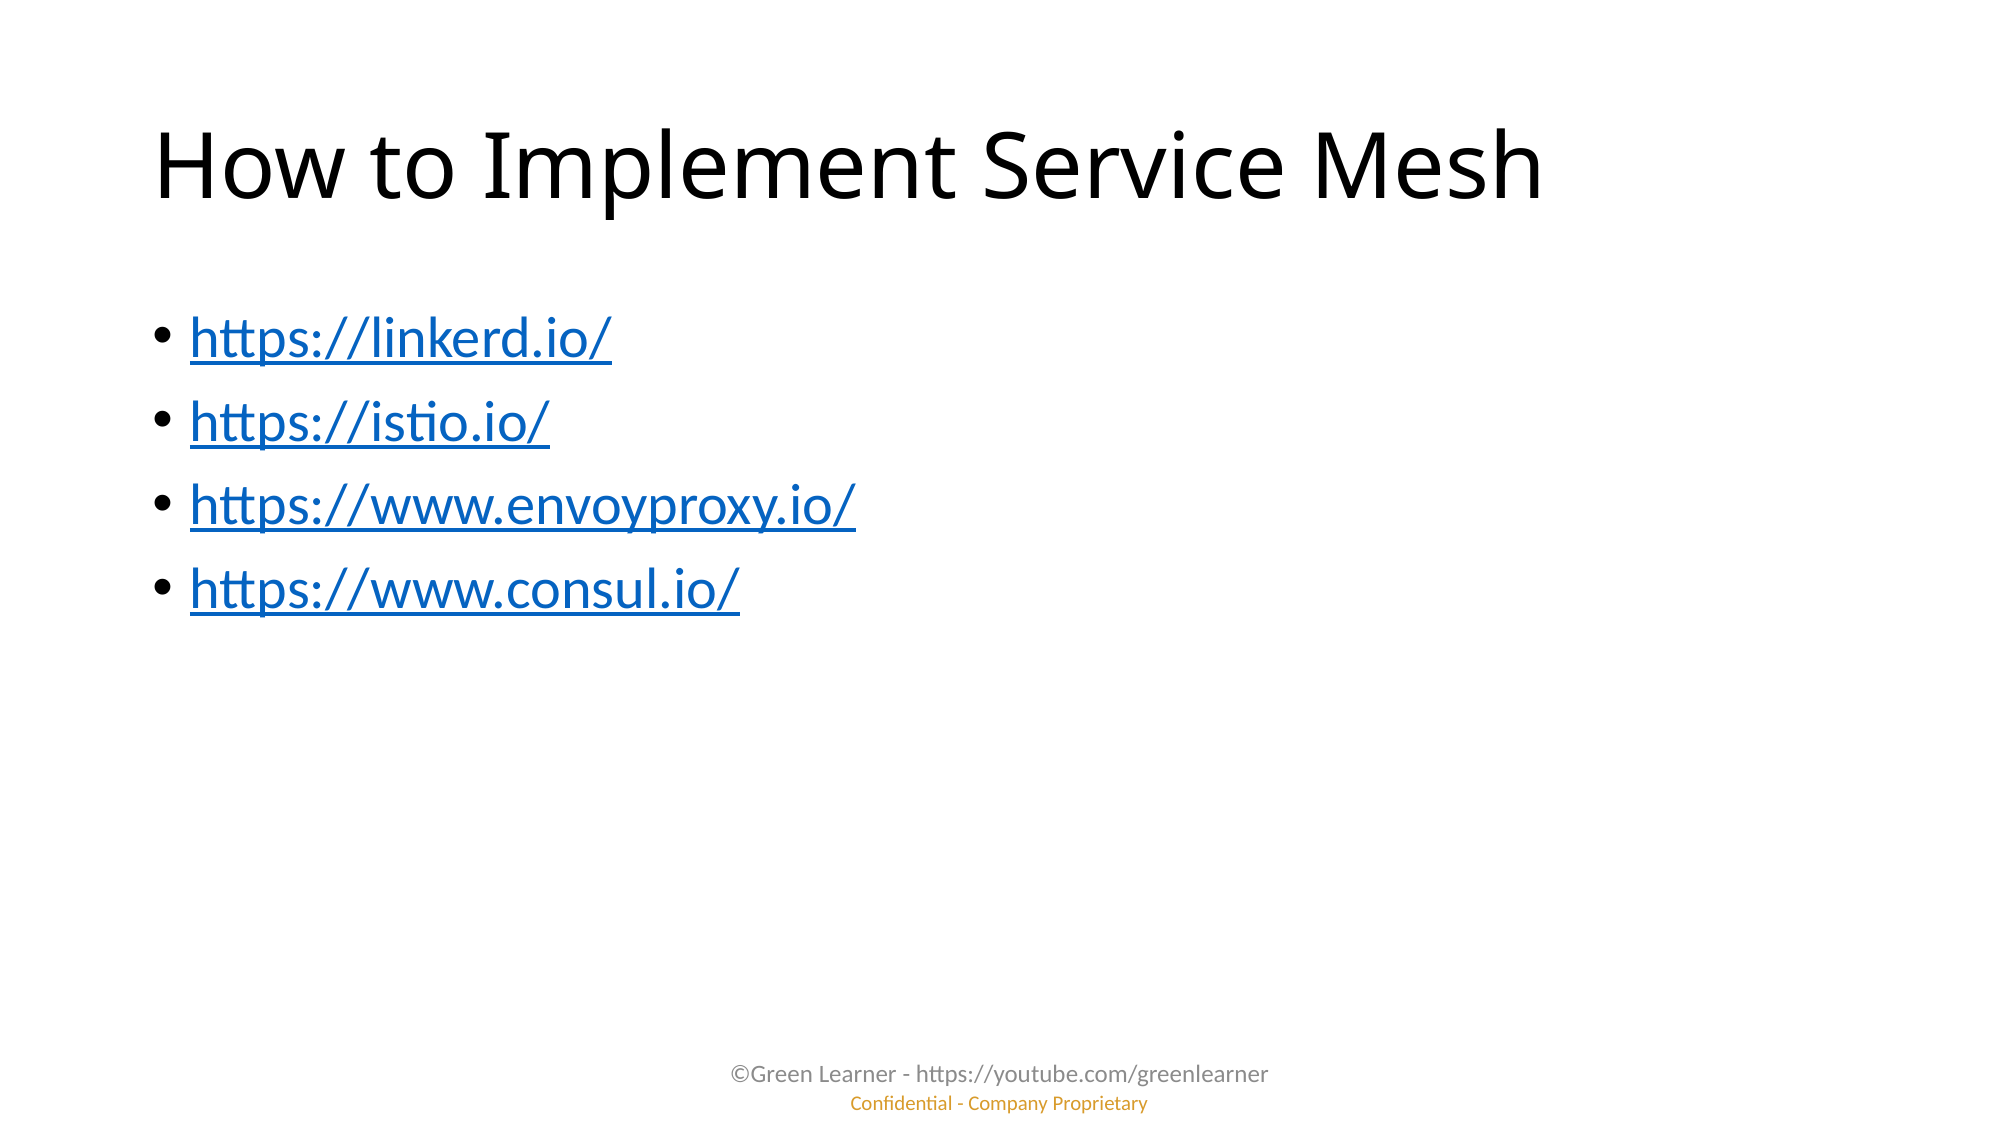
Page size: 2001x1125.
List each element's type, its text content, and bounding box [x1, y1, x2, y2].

footer ©Green Learner - https://youtube.com/greenlearner [662, 1042, 1338, 1103]
title How to Implement Service Mesh [137, 59, 1863, 278]
list https://linkerd.io/ https://istio.io/ https://www.envoyproxy.io/ https://www.consul.io/ [137, 299, 1863, 1014]
